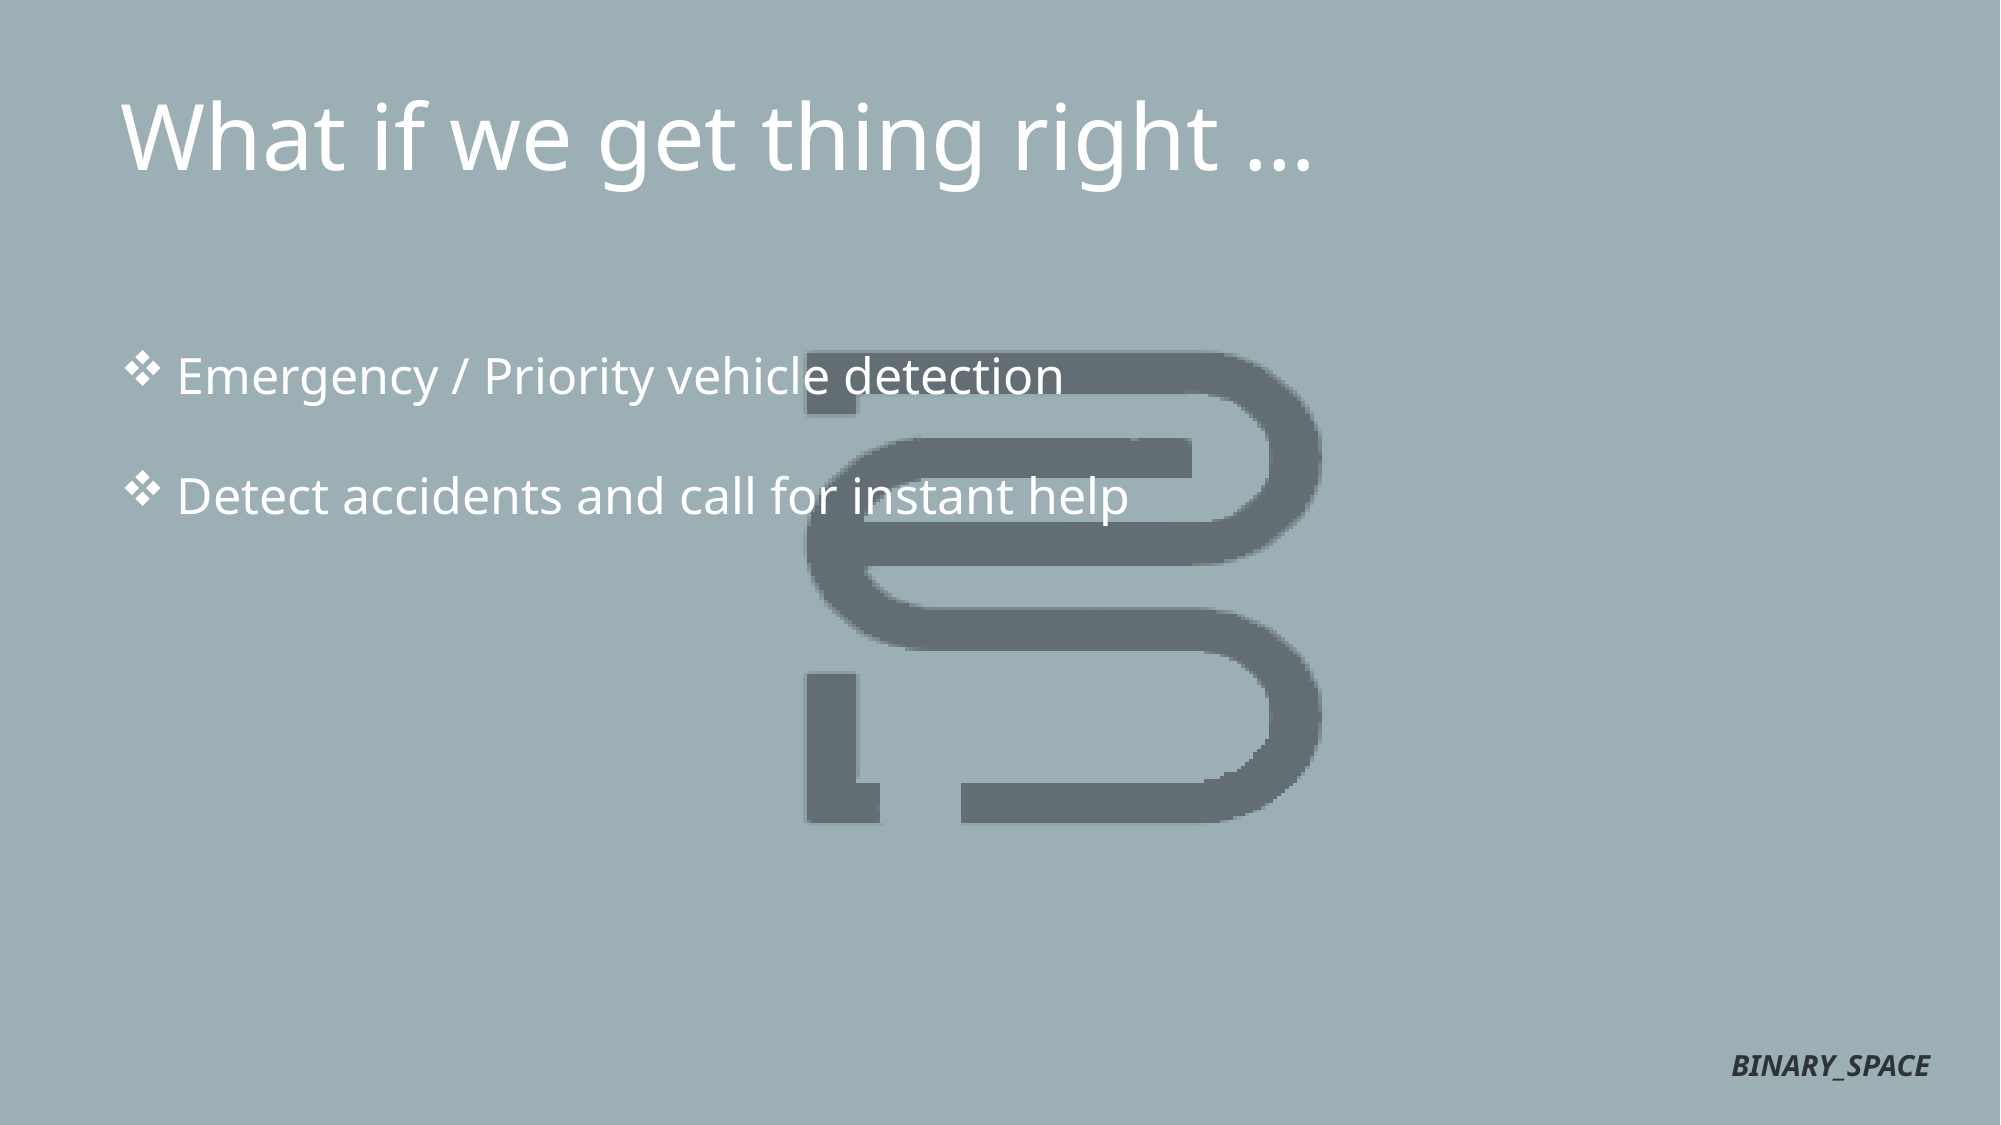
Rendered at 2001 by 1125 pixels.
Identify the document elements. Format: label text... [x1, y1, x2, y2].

footer BINARY_SPACE [1014, 1038, 1954, 1091]
text_box What if we get thing right … Emergency / Priority vehicle detection Detect accidents and call for instant help [105, 71, 1742, 592]
